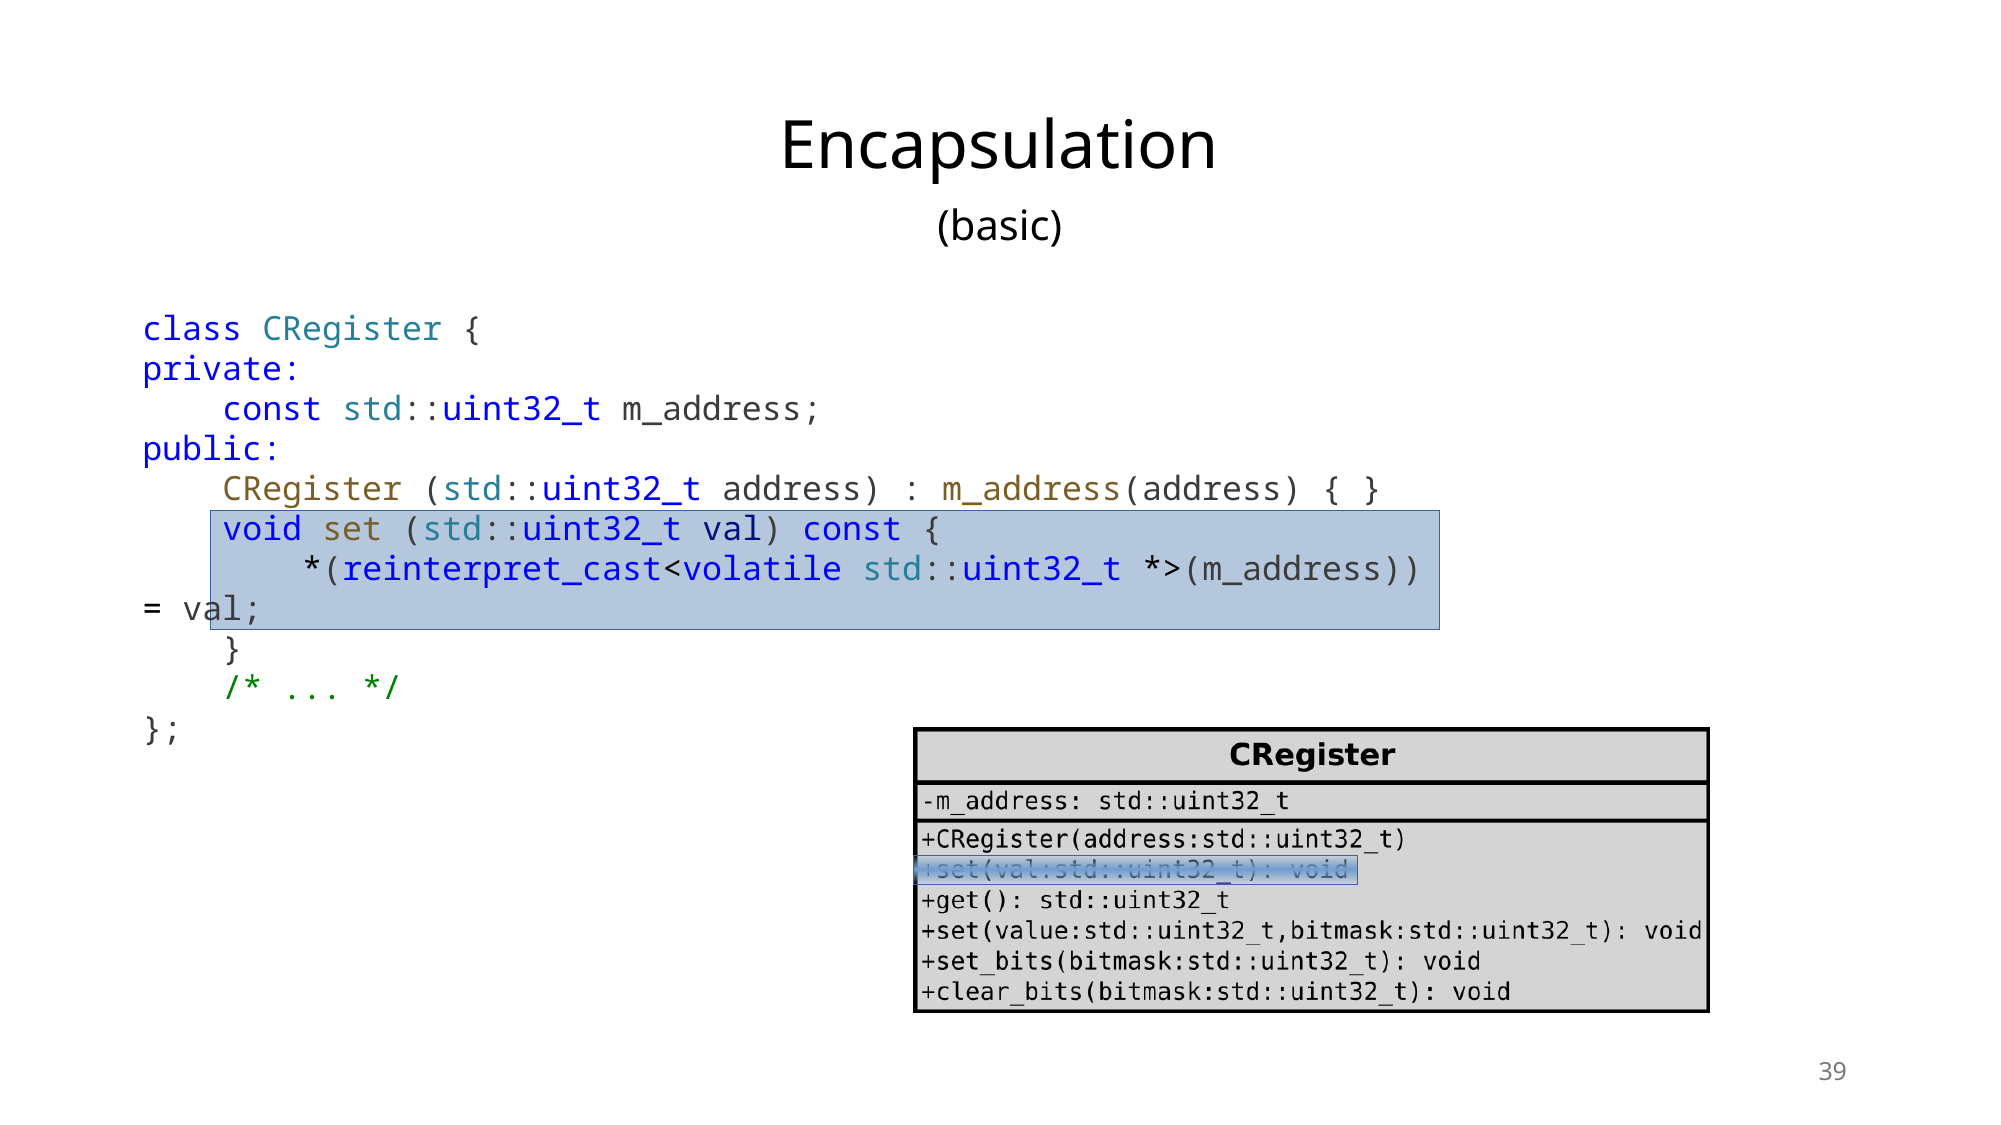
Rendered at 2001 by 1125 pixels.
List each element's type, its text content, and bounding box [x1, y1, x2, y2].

text_box Encapsulation (basic) [317, 103, 1683, 270]
slide_number 39 [1412, 1042, 1862, 1102]
picture [912, 727, 1710, 1013]
text_box class CRegister { private: const std::uint32_t m_address; public: CRegister (std::uint32_t address) : m_address(address) { } void set (std::uint32_t val) const { *(reinterpret_cast<volatile std::uint32_t *>(m_address)) = val; } /* ... */ }; [127, 299, 1453, 648]
